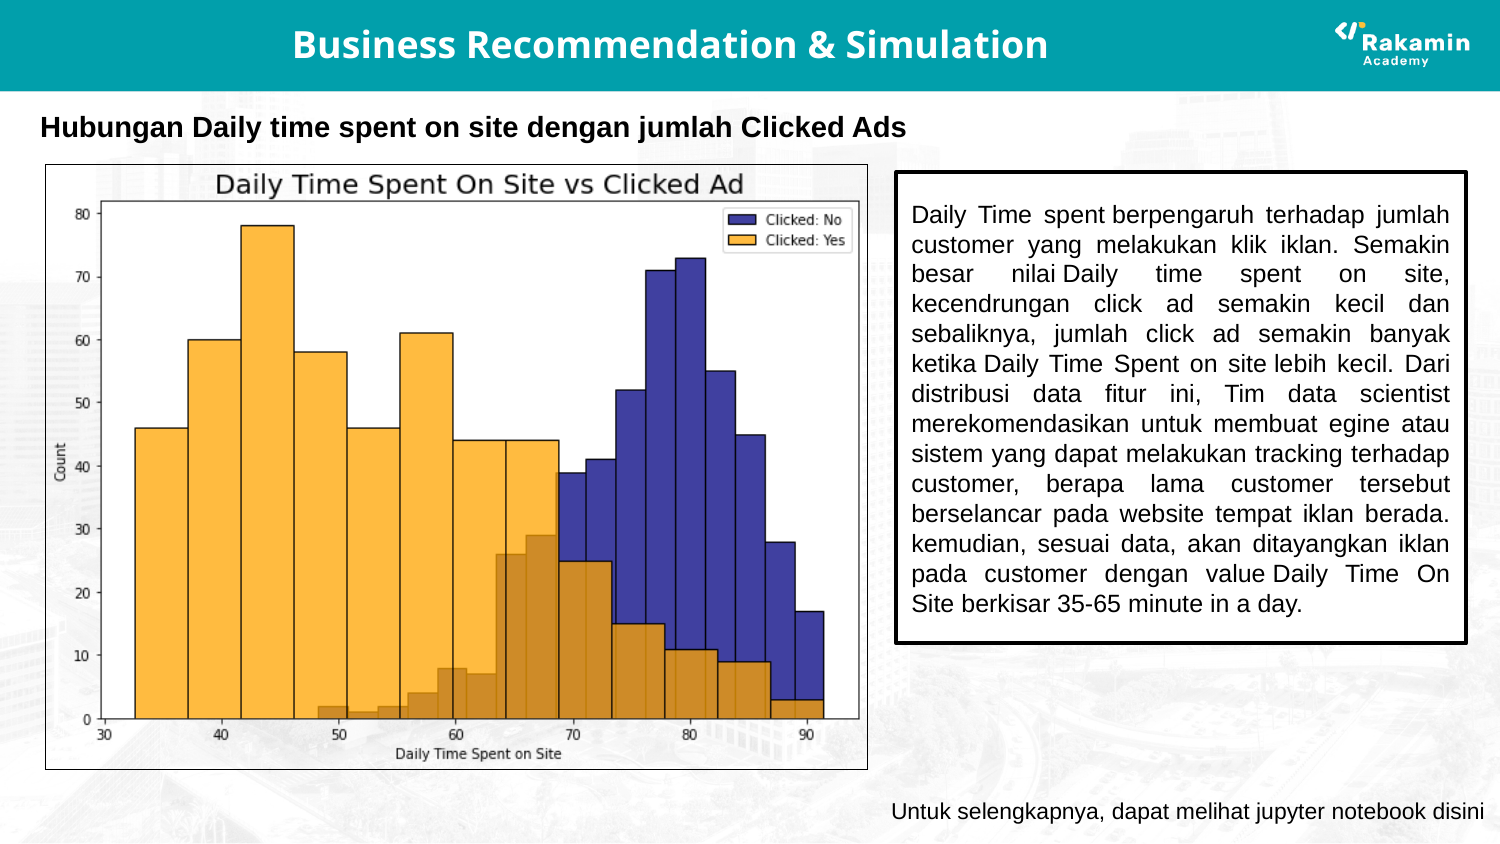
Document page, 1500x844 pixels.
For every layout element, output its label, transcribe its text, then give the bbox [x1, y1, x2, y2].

title Business Recommendation & Simulation [0, 6, 1342, 92]
text_box Hubungan Daily time spent on site dengan jumlah Clicked Ads [25, 100, 993, 151]
text_box Daily Time spent berpengaruh terhadap jumlah customer yang melakukan klik iklan. Semakin besar nilai Daily time spent on site, kecendrungan click ad semakin kecil dan sebaliknya, jumlah click ad semakin banyak ketika Daily Time Spent on site lebih kecil. Dari distribusi data fitur ini, Tim data scientist merekomendasikan untuk membuat egine atau sistem yang dapat melakukan tracking terhadap customer, berapa lama customer tersebut berselancar pada website tempat iklan berada. kemudian, sesuai data, akan ditayangkan iklan pada customer dengan value Daily Time On Site berkisar 35-65 minute in a day. [894, 170, 1468, 645]
picture [0, 0, 1500, 844]
text_box Untuk selengkapnya, dapat melihat jupyter notebook disini [763, 782, 1500, 838]
